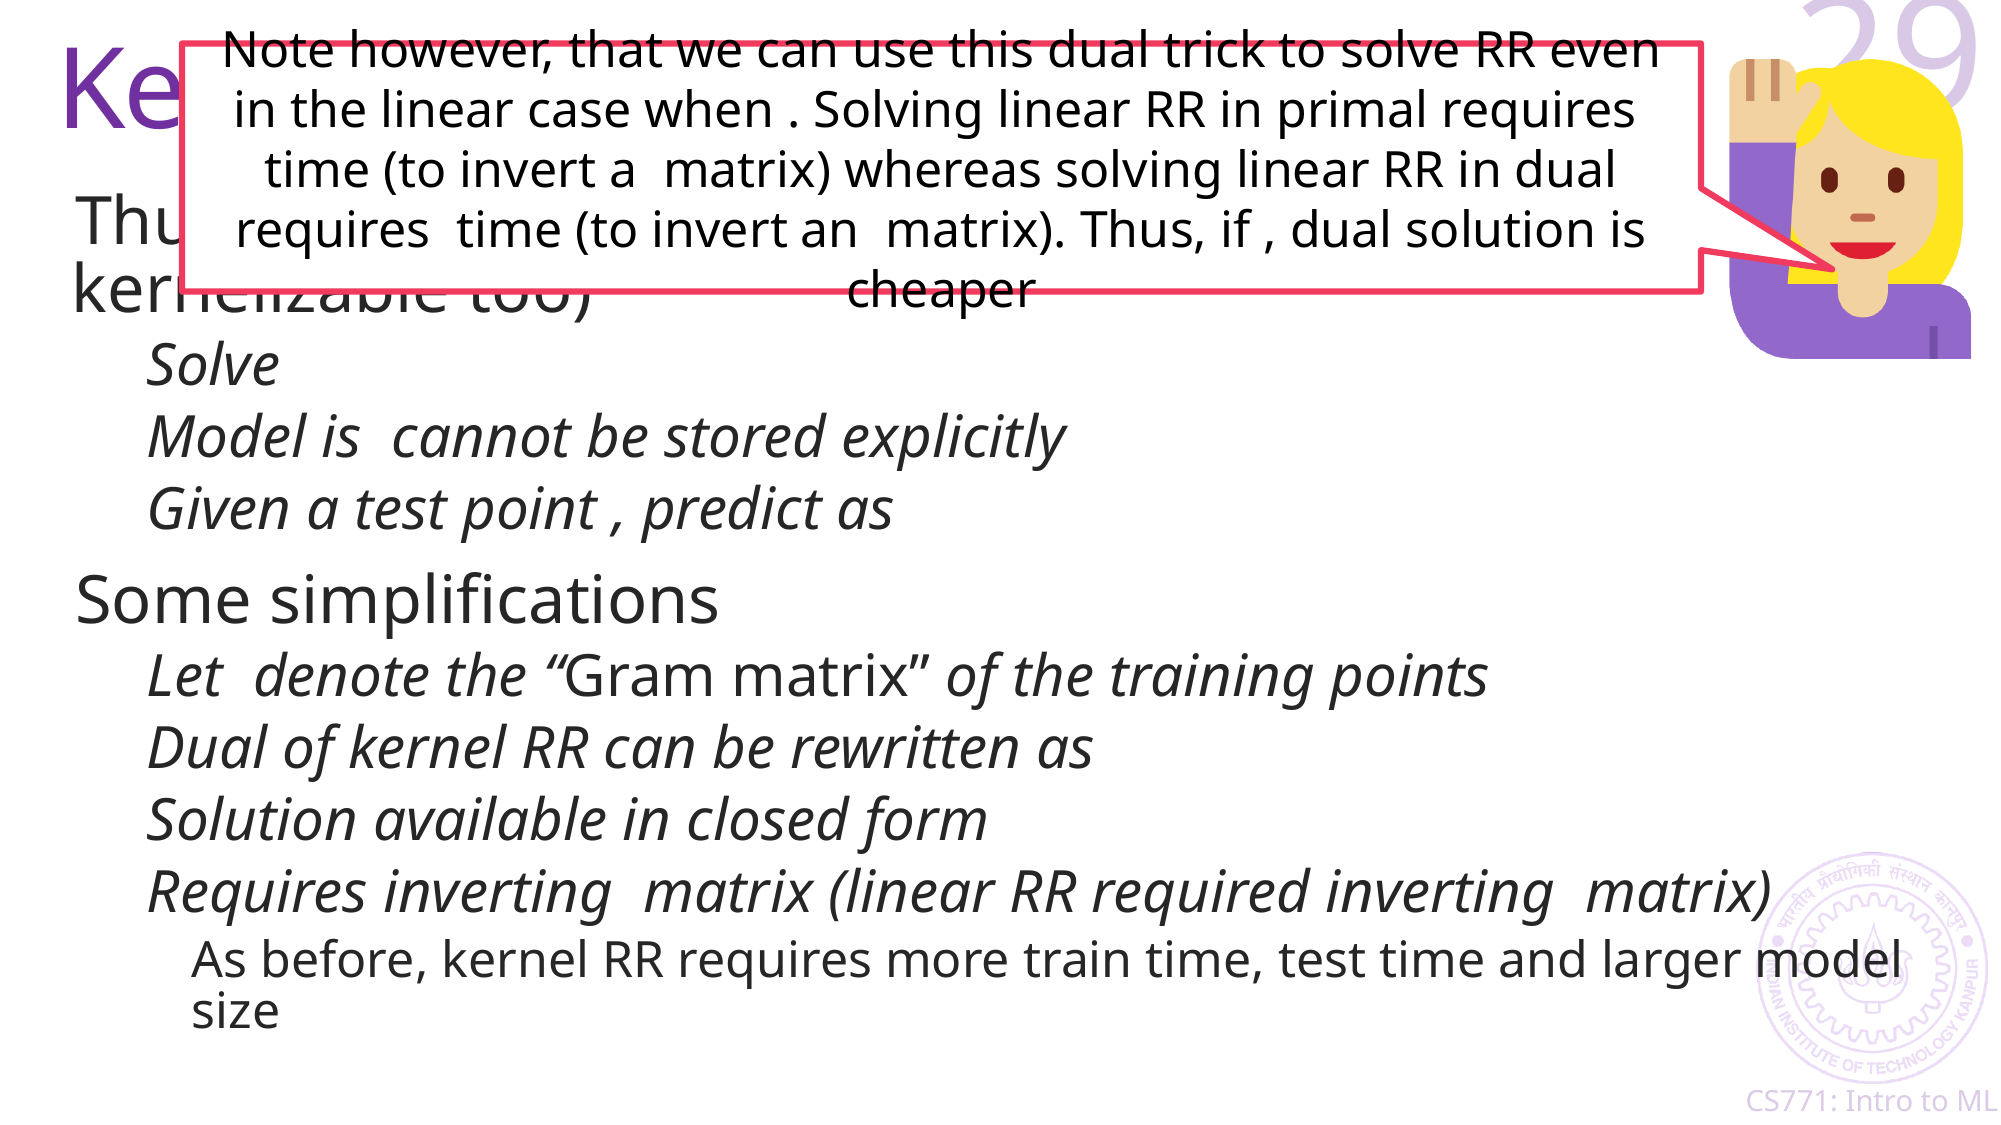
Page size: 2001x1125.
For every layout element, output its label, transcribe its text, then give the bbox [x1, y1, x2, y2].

title Kernel Ridge Regression [41, 5, 1945, 183]
picture [1700, 59, 2000, 359]
slide_number 29 [1520, 6, 2000, 59]
